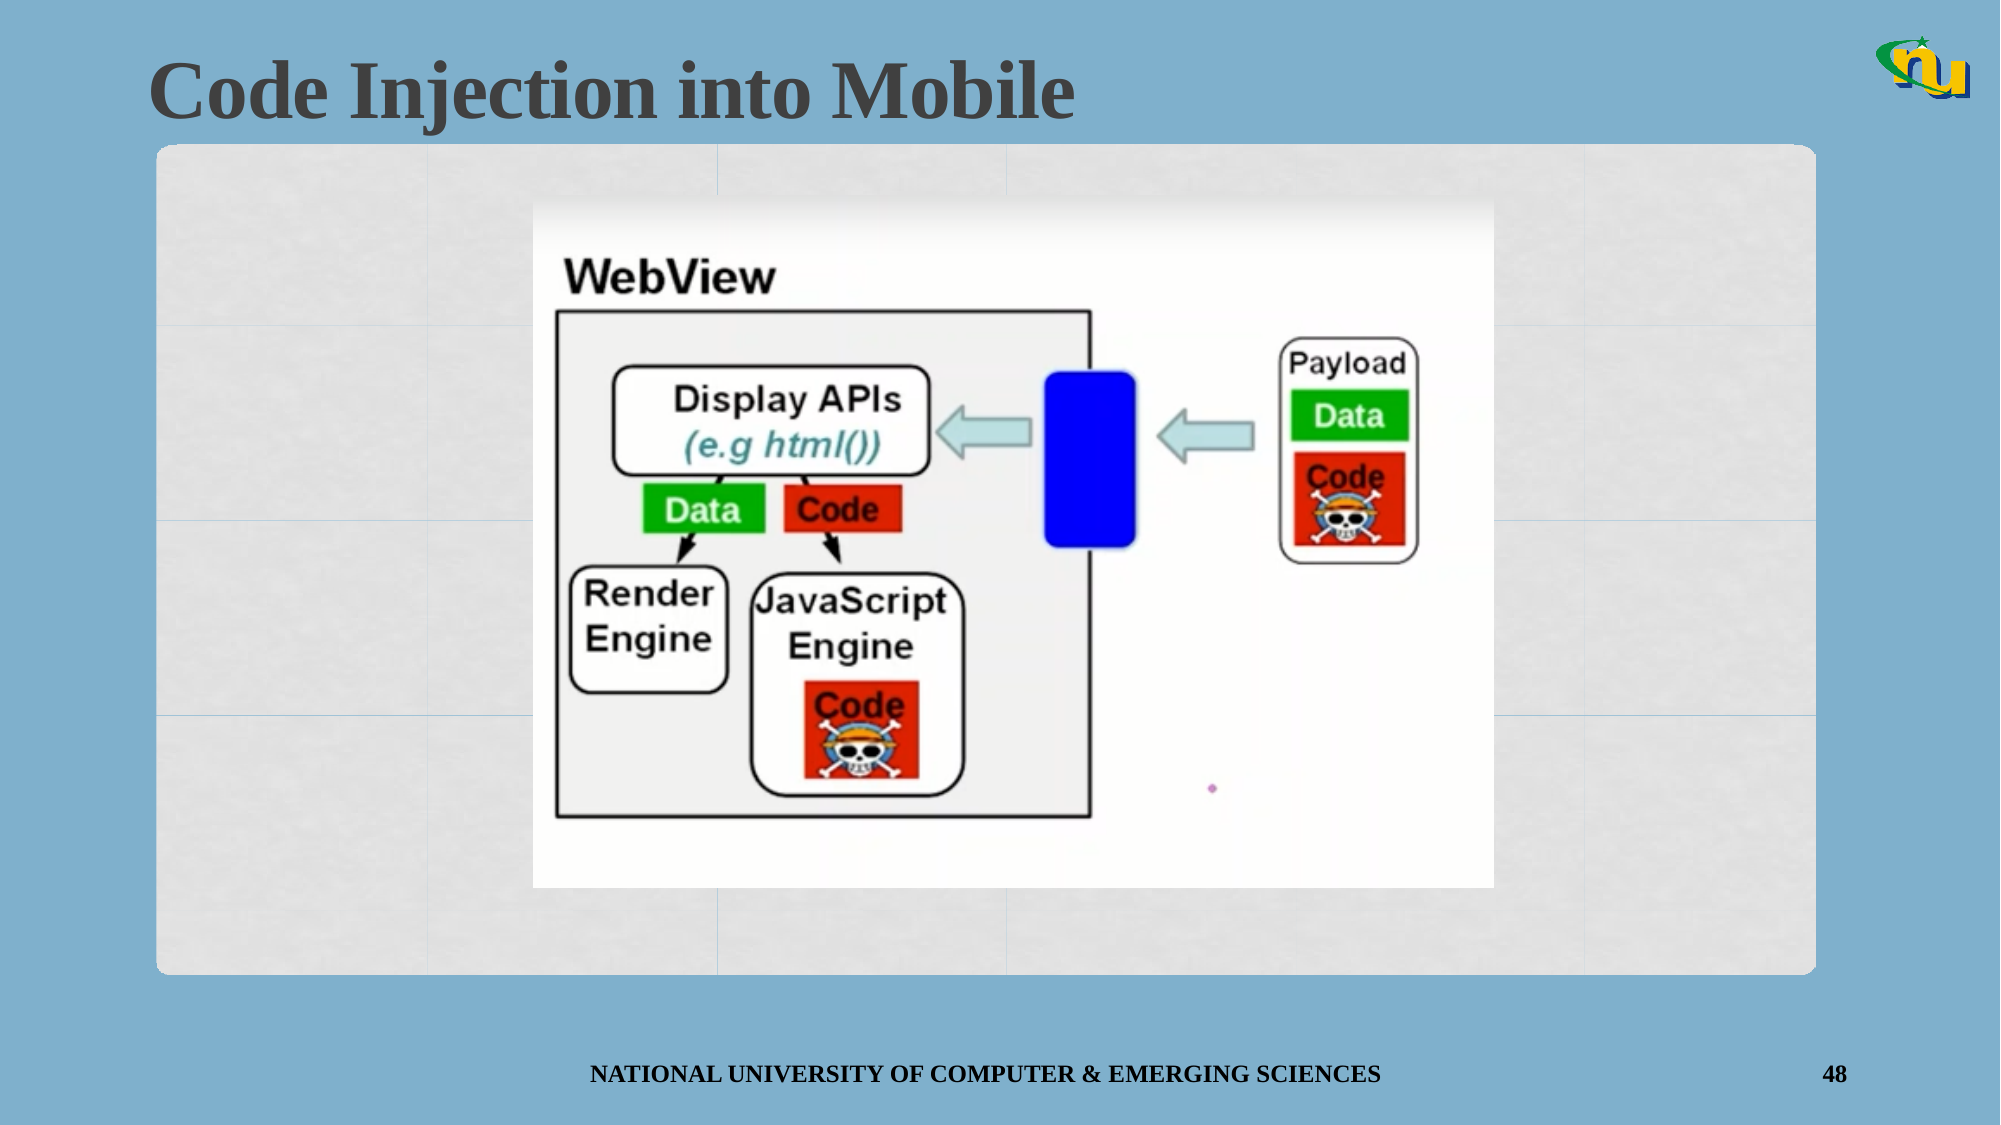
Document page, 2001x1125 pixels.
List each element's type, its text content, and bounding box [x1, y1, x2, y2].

picture [1866, 24, 1987, 108]
picture [533, 195, 1494, 888]
text_box Code Injection into Mobile [132, 25, 1595, 144]
slide_number 48 [1413, 1042, 1863, 1103]
text_box [156, 143, 1816, 975]
footer NATIONAL UNIVERSITY OF COMPUTER & EMERGING SCIENCES [559, 1042, 1413, 1103]
